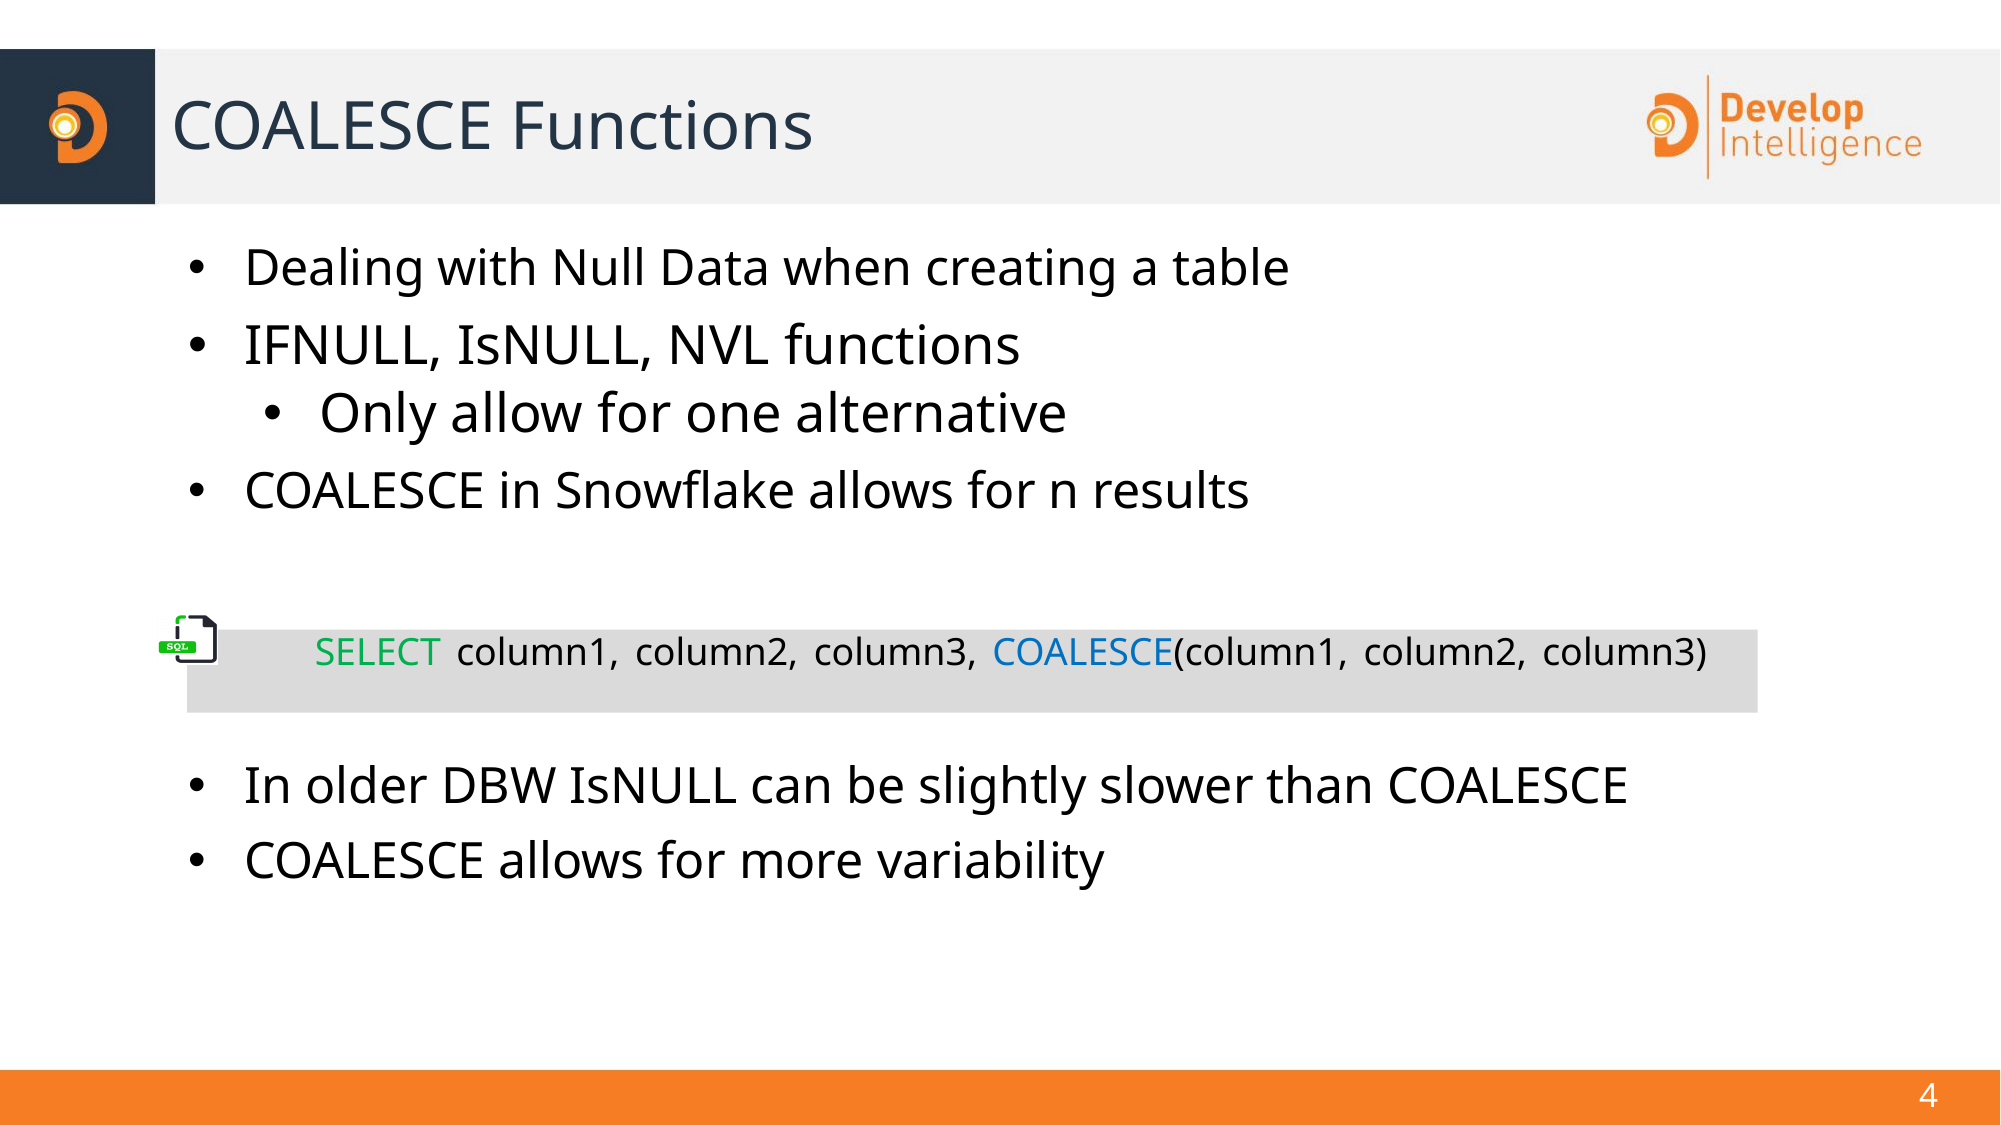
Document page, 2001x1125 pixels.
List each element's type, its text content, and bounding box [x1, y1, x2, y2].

slide_number 4 [1860, 1072, 1998, 1122]
title COALESCE Functions [156, 53, 1999, 202]
list Dealing with Null Data when creating a table IFNULL, IsNULL, NVL functions Only allow for one alternative COALESCE in Snowflake allows for n results SELECT column1, column2, column3, COALESCE(column1, column2, column3) In older DBW IsNULL can be slightly slower than COALESCE COALESCE allows for more variability [135, 234, 1882, 1003]
picture [0, 0, 2001, 1125]
